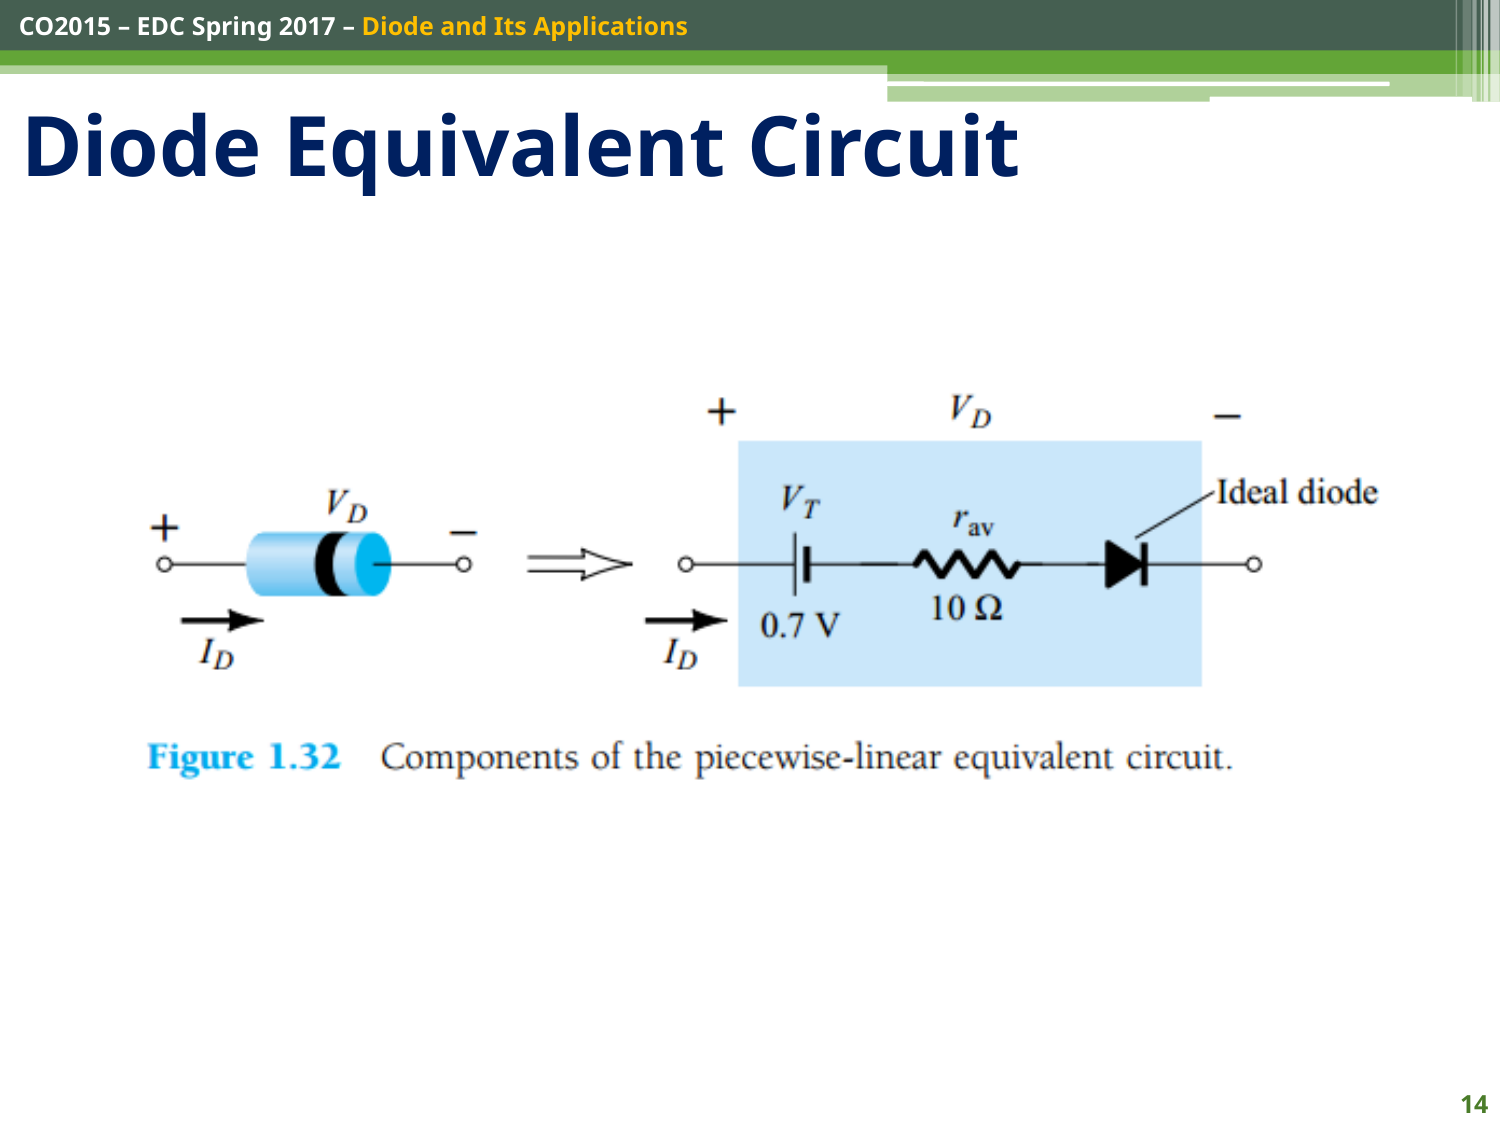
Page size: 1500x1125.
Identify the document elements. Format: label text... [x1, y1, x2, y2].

picture [120, 366, 1403, 823]
title Diode Equivalent Circuit [6, 77, 1485, 209]
